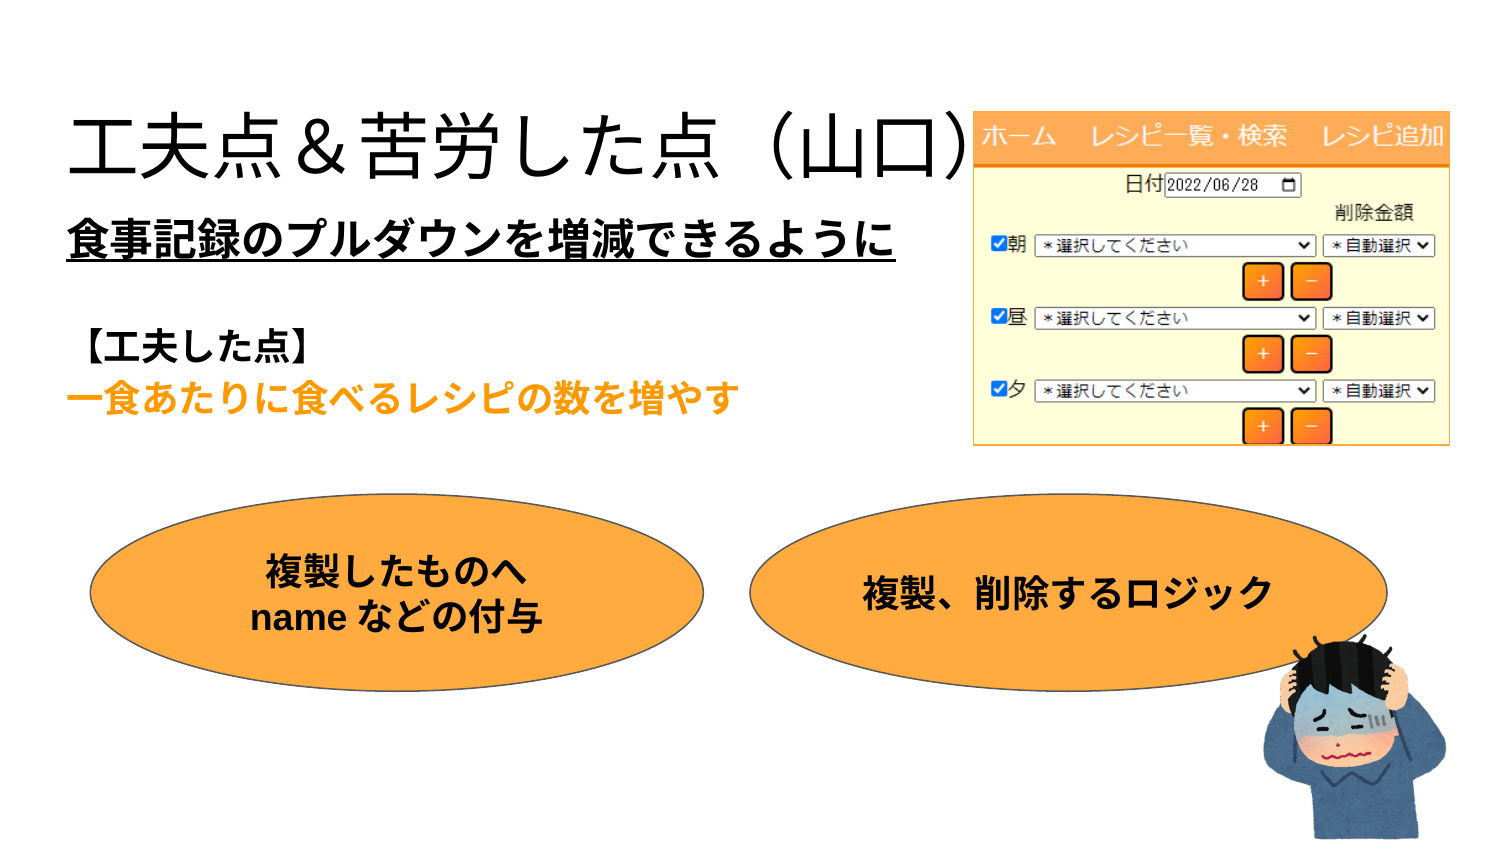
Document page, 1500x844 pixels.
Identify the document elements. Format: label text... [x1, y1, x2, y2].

text_box 複製したものへ nameなどの付与 [90, 494, 704, 692]
text_box 複製、削除するロジック [750, 494, 1388, 692]
picture [973, 112, 1450, 445]
title 工夫点＆苦労した点（山口） [51, 72, 1449, 167]
picture [1254, 631, 1467, 844]
list 食事記録のプルダウンを増減できるように 【工夫した点】 一食あたりに食べるレシピの数を増やす [51, 189, 1449, 750]
